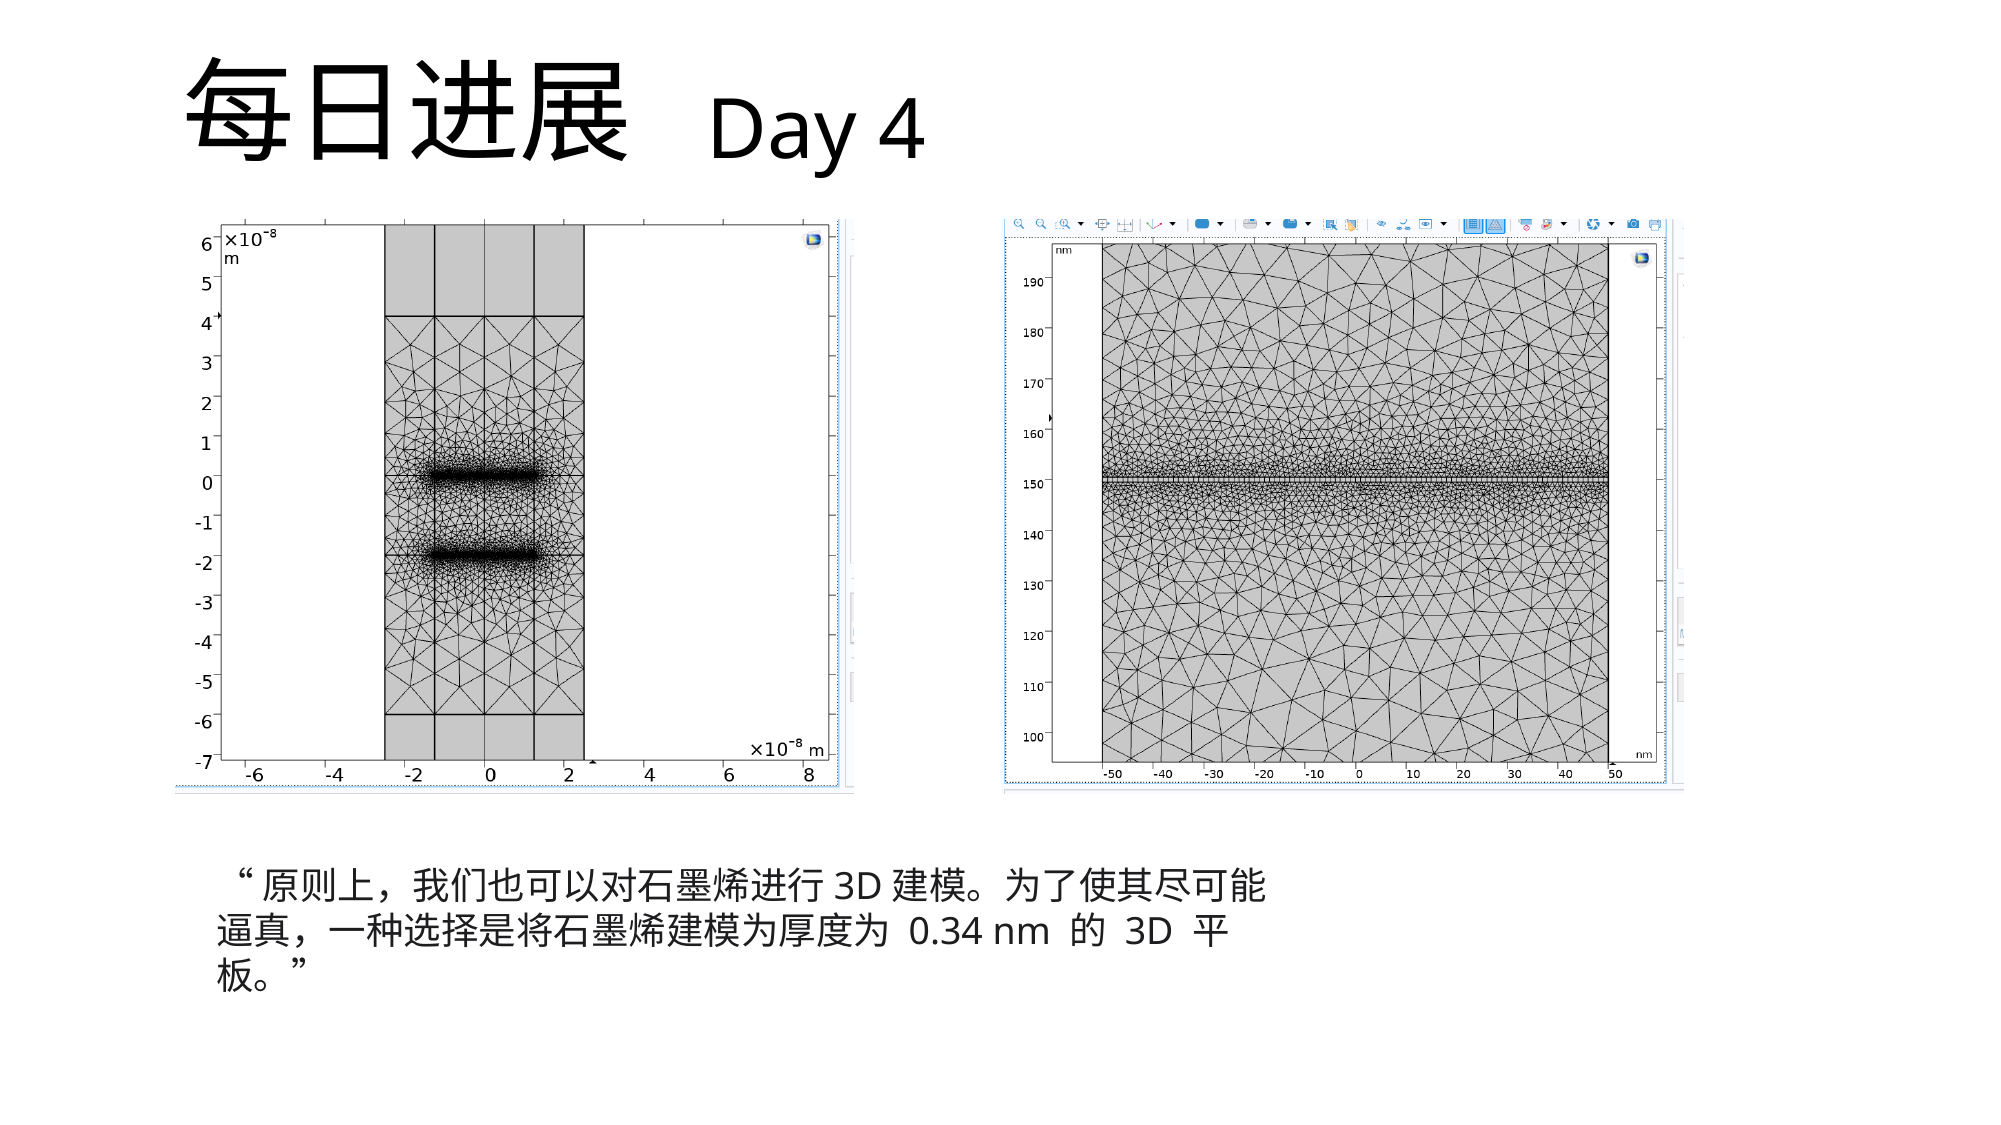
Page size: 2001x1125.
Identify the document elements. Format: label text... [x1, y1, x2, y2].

text_box 每日进展 [167, 32, 1176, 183]
text_box “原则上，我们也可以对石墨烯进行3D建模。为了使其尽可能逼真，一种选择是将石墨烯建模为厚度为 0.34 nm 的 3D 平板。” [201, 854, 1293, 1005]
picture [175, 219, 854, 794]
picture [1001, 219, 1684, 794]
text_box Day 4 [691, 68, 1137, 183]
